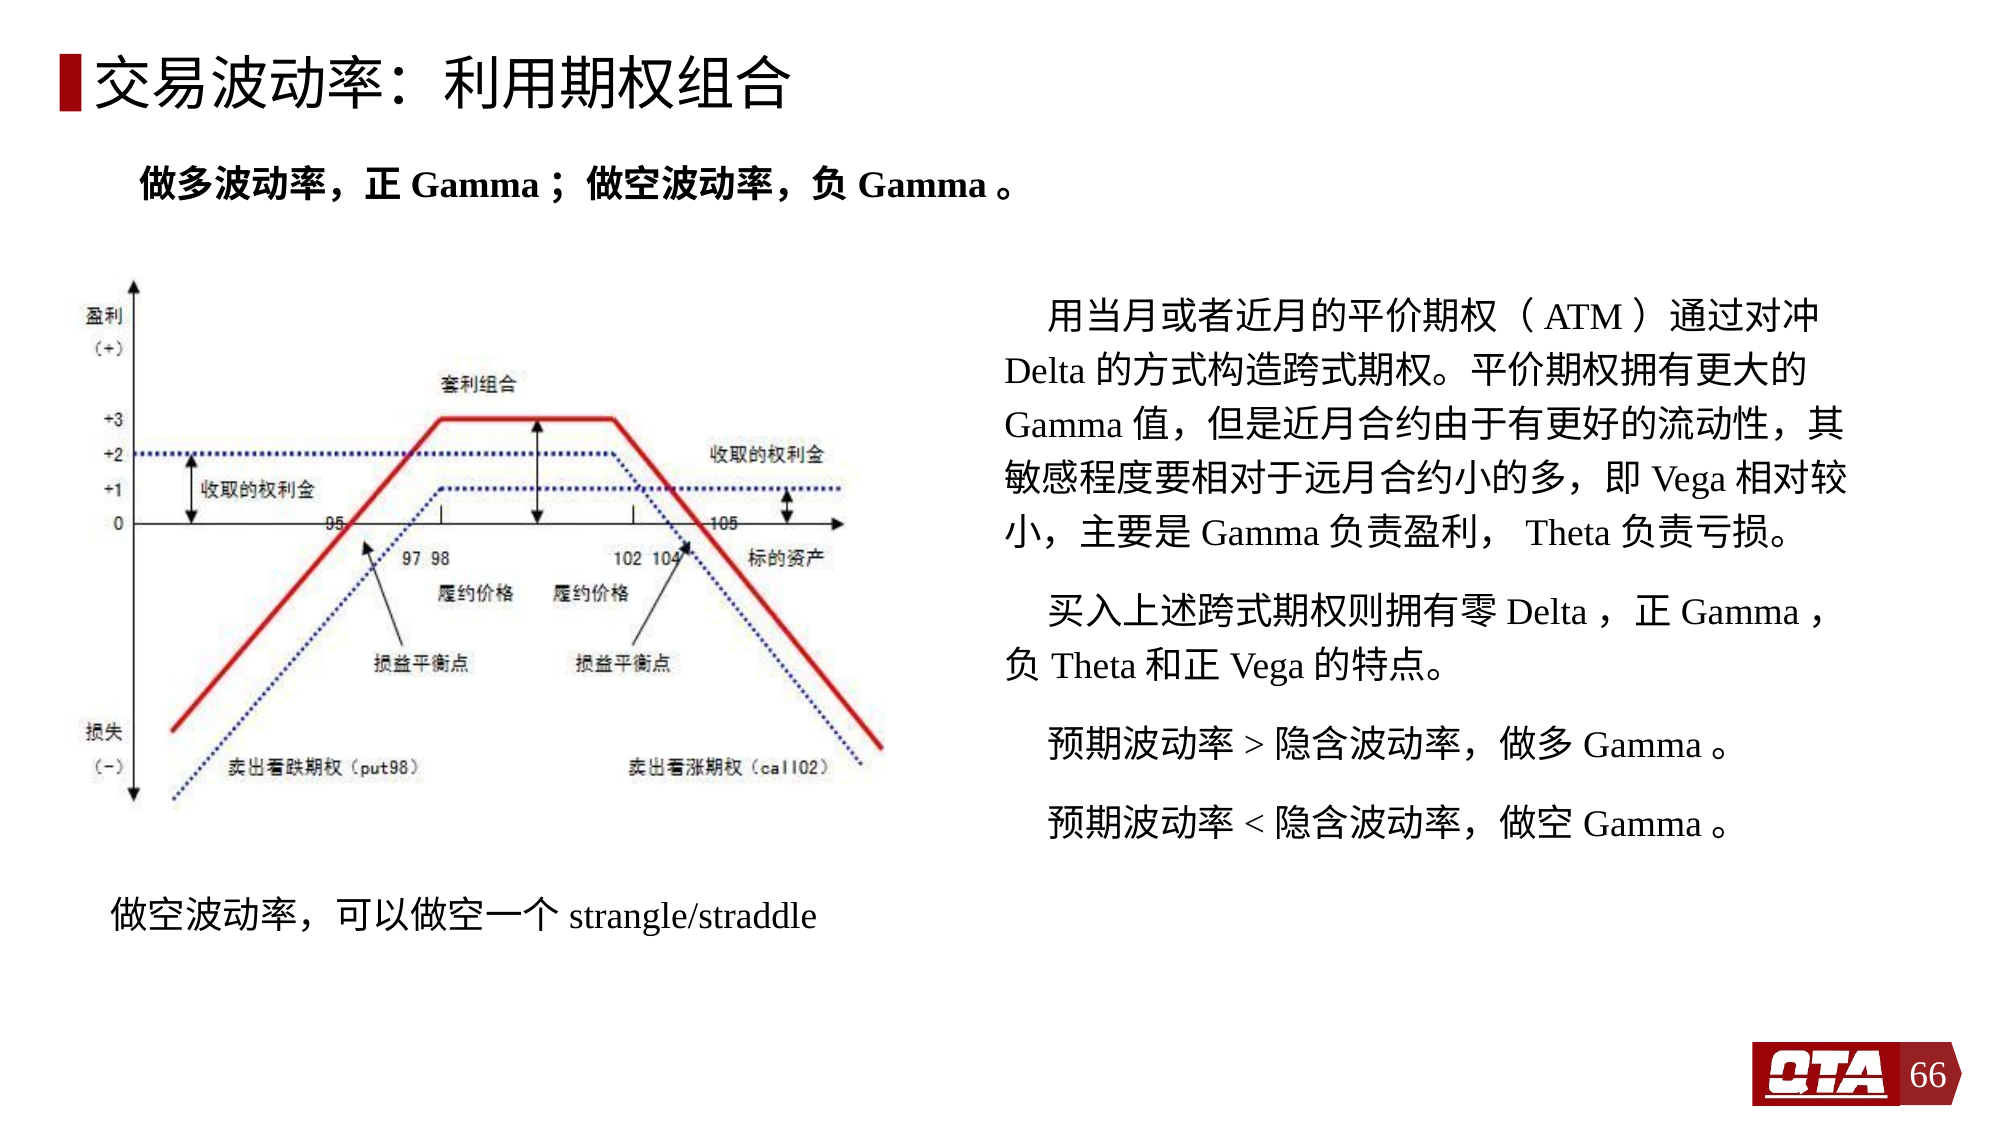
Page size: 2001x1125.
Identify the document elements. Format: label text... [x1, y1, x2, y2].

text_box 做空波动率，可以做空一个strangle/straddle [95, 883, 868, 943]
title 交易波动率：利用期权组合 [78, 0, 1775, 174]
text_box 用当月或者近月的平价期权（ATM）通过对冲Delta的方式构造跨式期权。平价期权拥有更大的Gamma值，但是近月合约由于有更好的流动性，其敏感程度要相对于远月合约小的多，即Vega相对较小，主要是Gamma负责盈利，Theta负责亏损。 买入上述跨式期权则拥有零Delta，正Gamma，负Theta和正Vega的特点。 预期波动率>隐含波动率，做多Gamma。 预期波动率<隐含波动率，做空Gamma。 [989, 276, 1891, 852]
text_box 做多波动率，正Gamma；做空波动率，负Gamma。 [124, 152, 1905, 213]
slide_number 66 [1511, 1042, 1962, 1103]
picture [66, 276, 897, 821]
